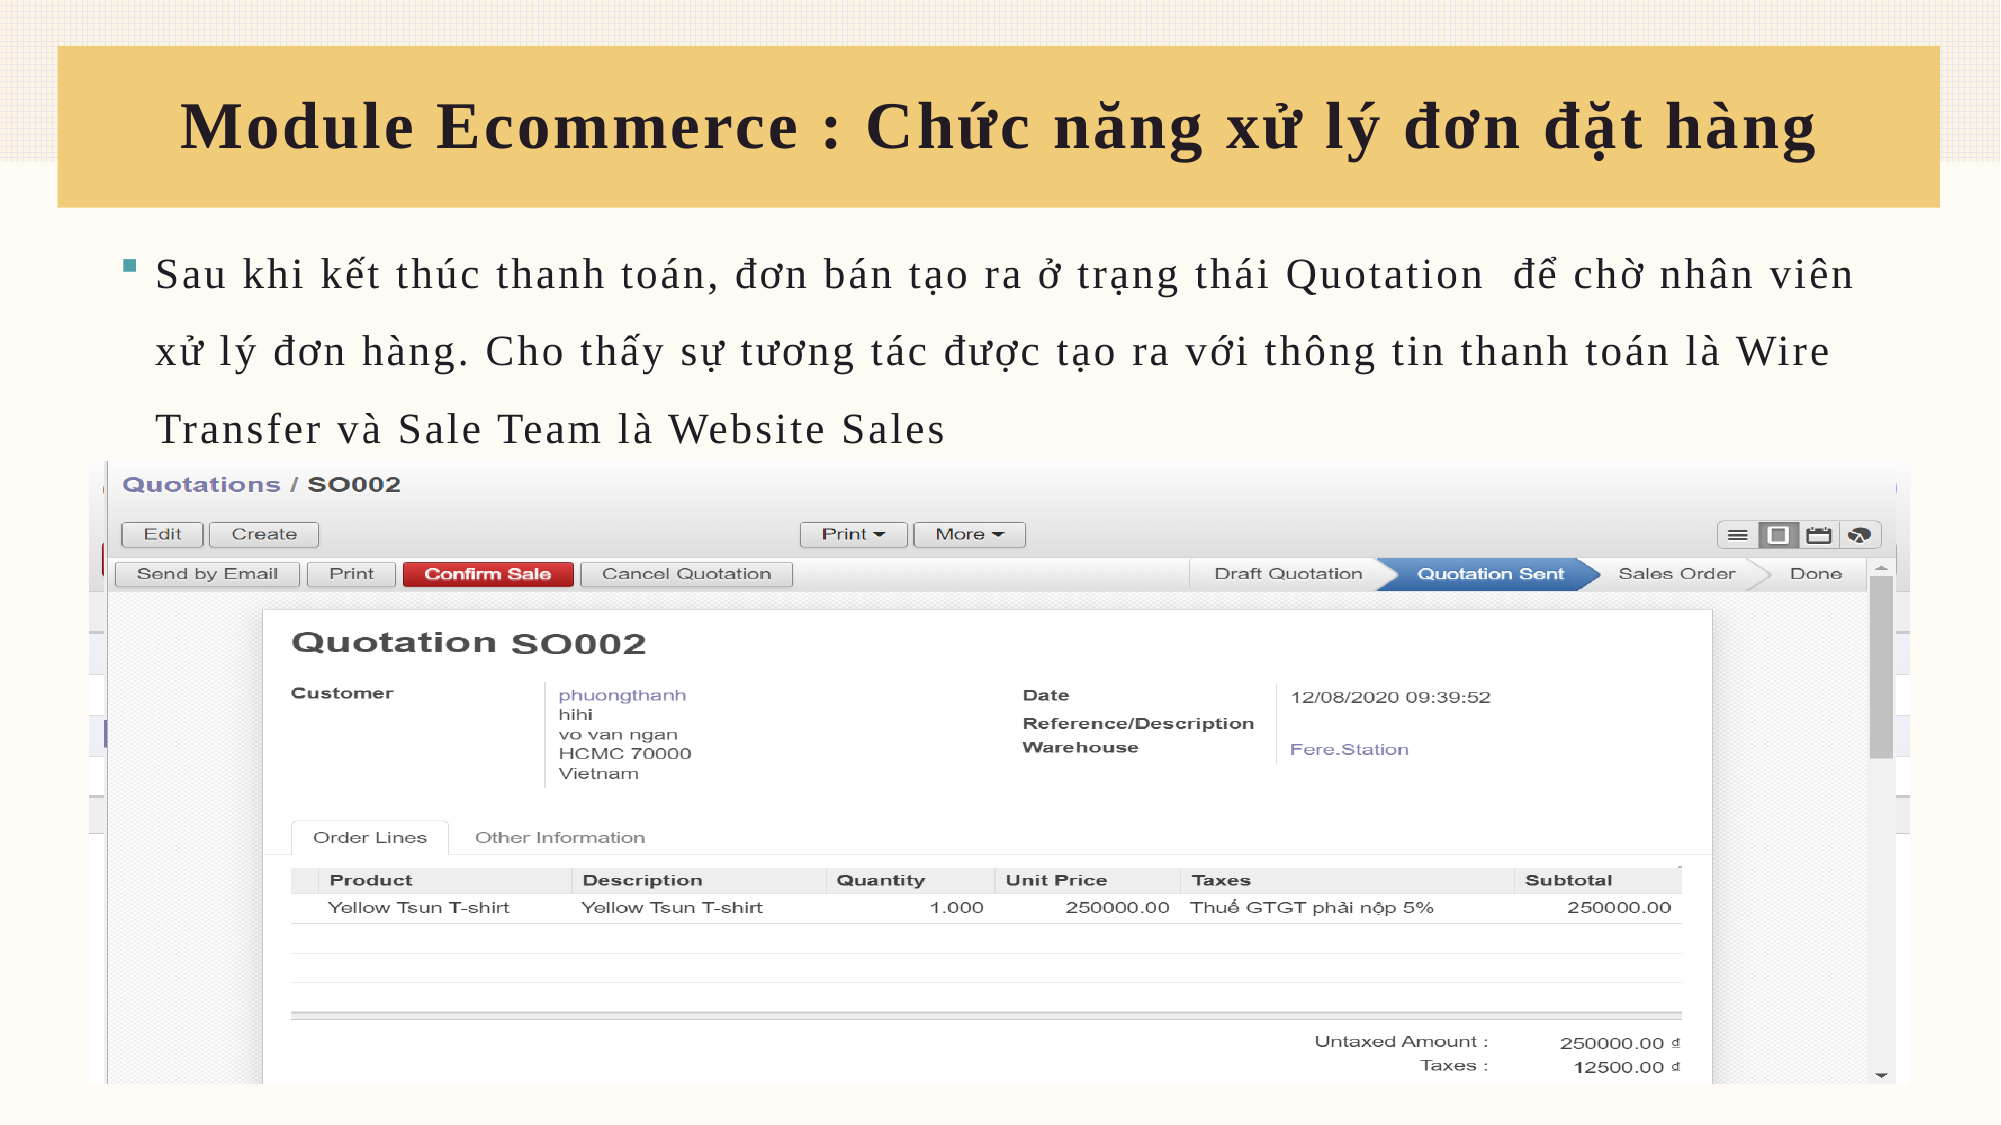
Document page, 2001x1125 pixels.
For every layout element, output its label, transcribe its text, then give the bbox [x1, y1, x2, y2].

title Module Ecommerce : Chức năng xử lý đơn đặt hàng [104, 79, 1894, 176]
picture [89, 461, 1910, 1084]
list Sau khi kết thúc thanh toán, đơn bán tạo ra ở trạng thái Quotation để chờ nhân viên xử lý đơn hàng. Cho thấy sự tương tác được tạo ra với thông tin thanh toán là Wire Transfer và Sale Team là Website Sales [104, 212, 1894, 461]
